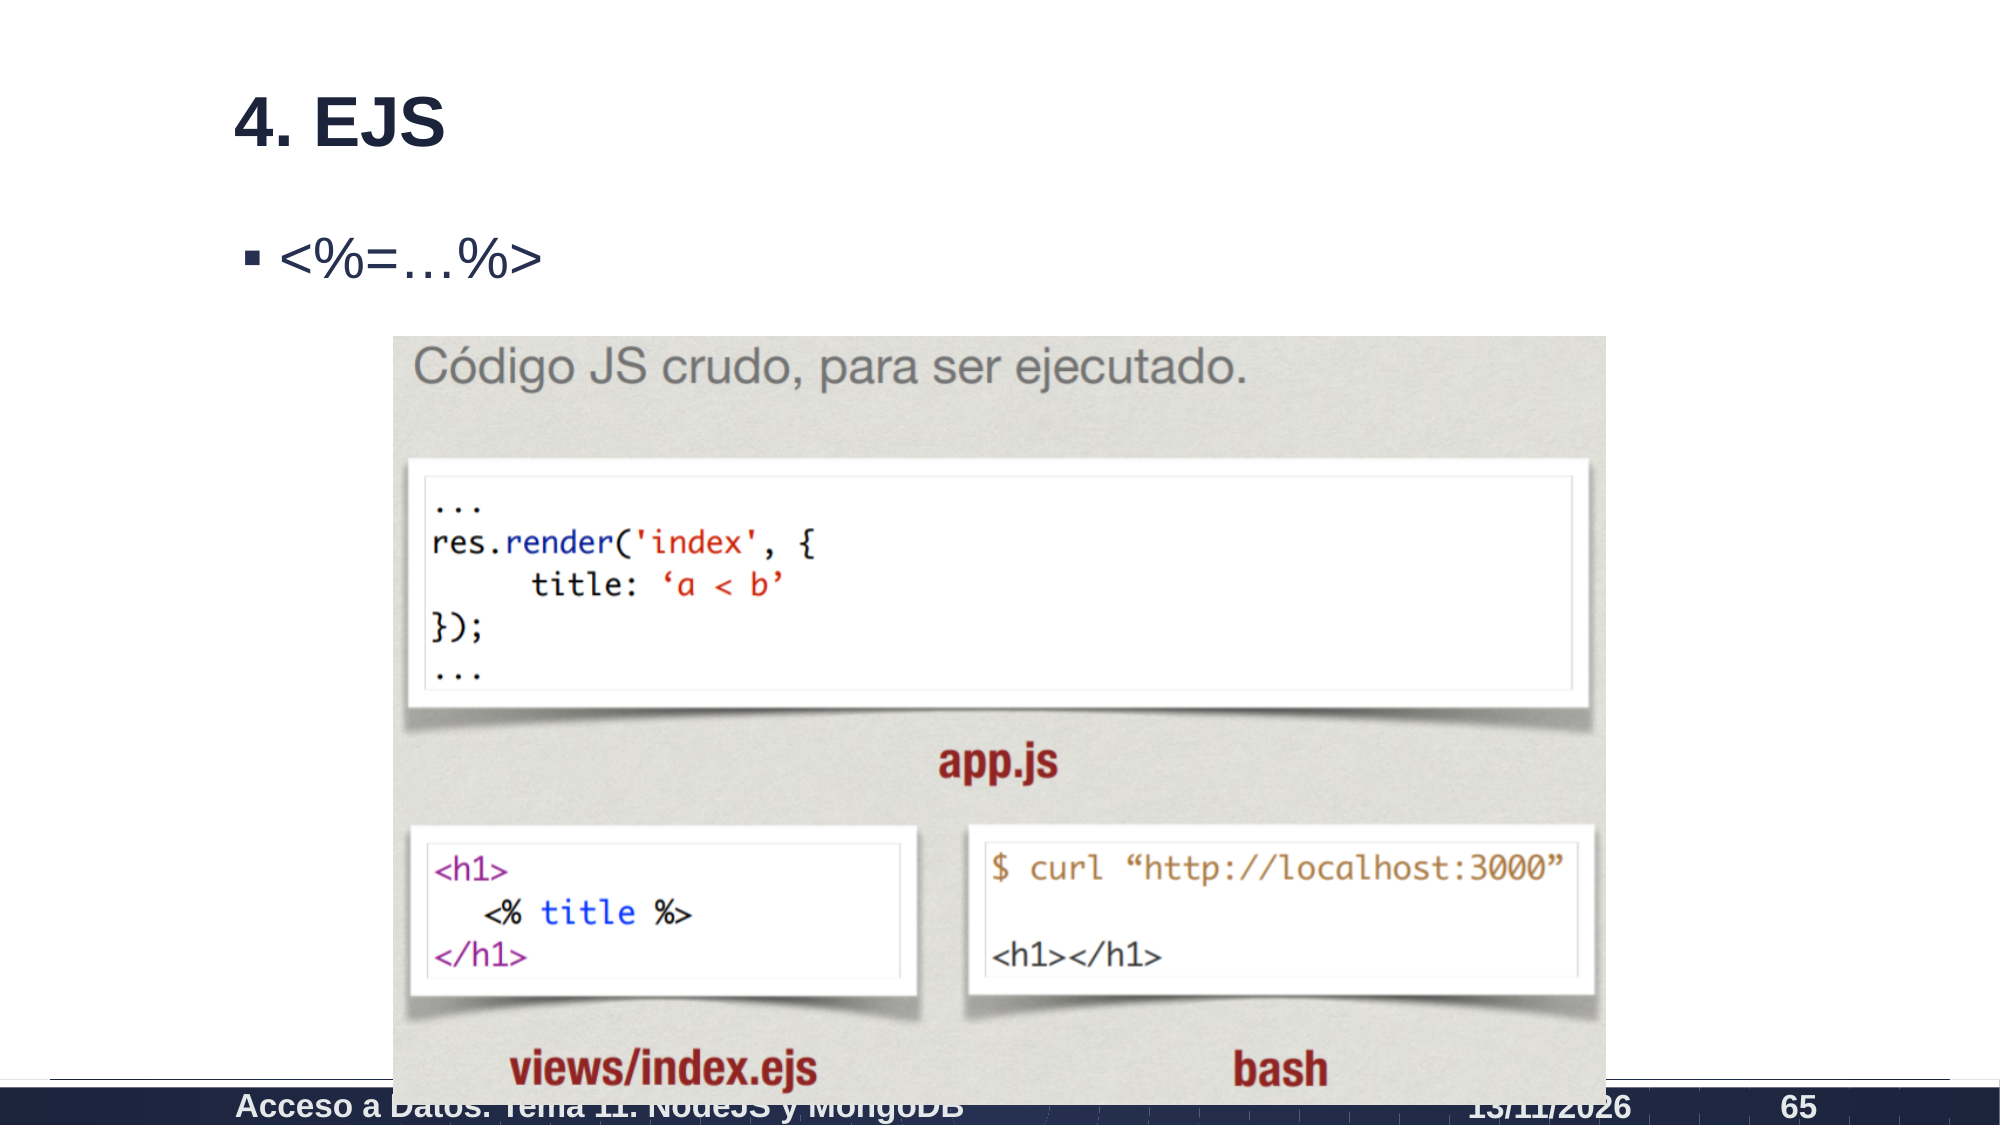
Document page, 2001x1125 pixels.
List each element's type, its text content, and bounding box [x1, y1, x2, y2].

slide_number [1420, 1085, 1647, 1125]
title 4. EJS [219, 76, 1780, 170]
picture [393, 336, 1606, 1105]
list <%=…%> [219, 220, 1780, 989]
footer Acceso a Datos. Tema 11. NodeJS y MongoDB [219, 1085, 1395, 1124]
slide_number 65 [1674, 1085, 1833, 1125]
